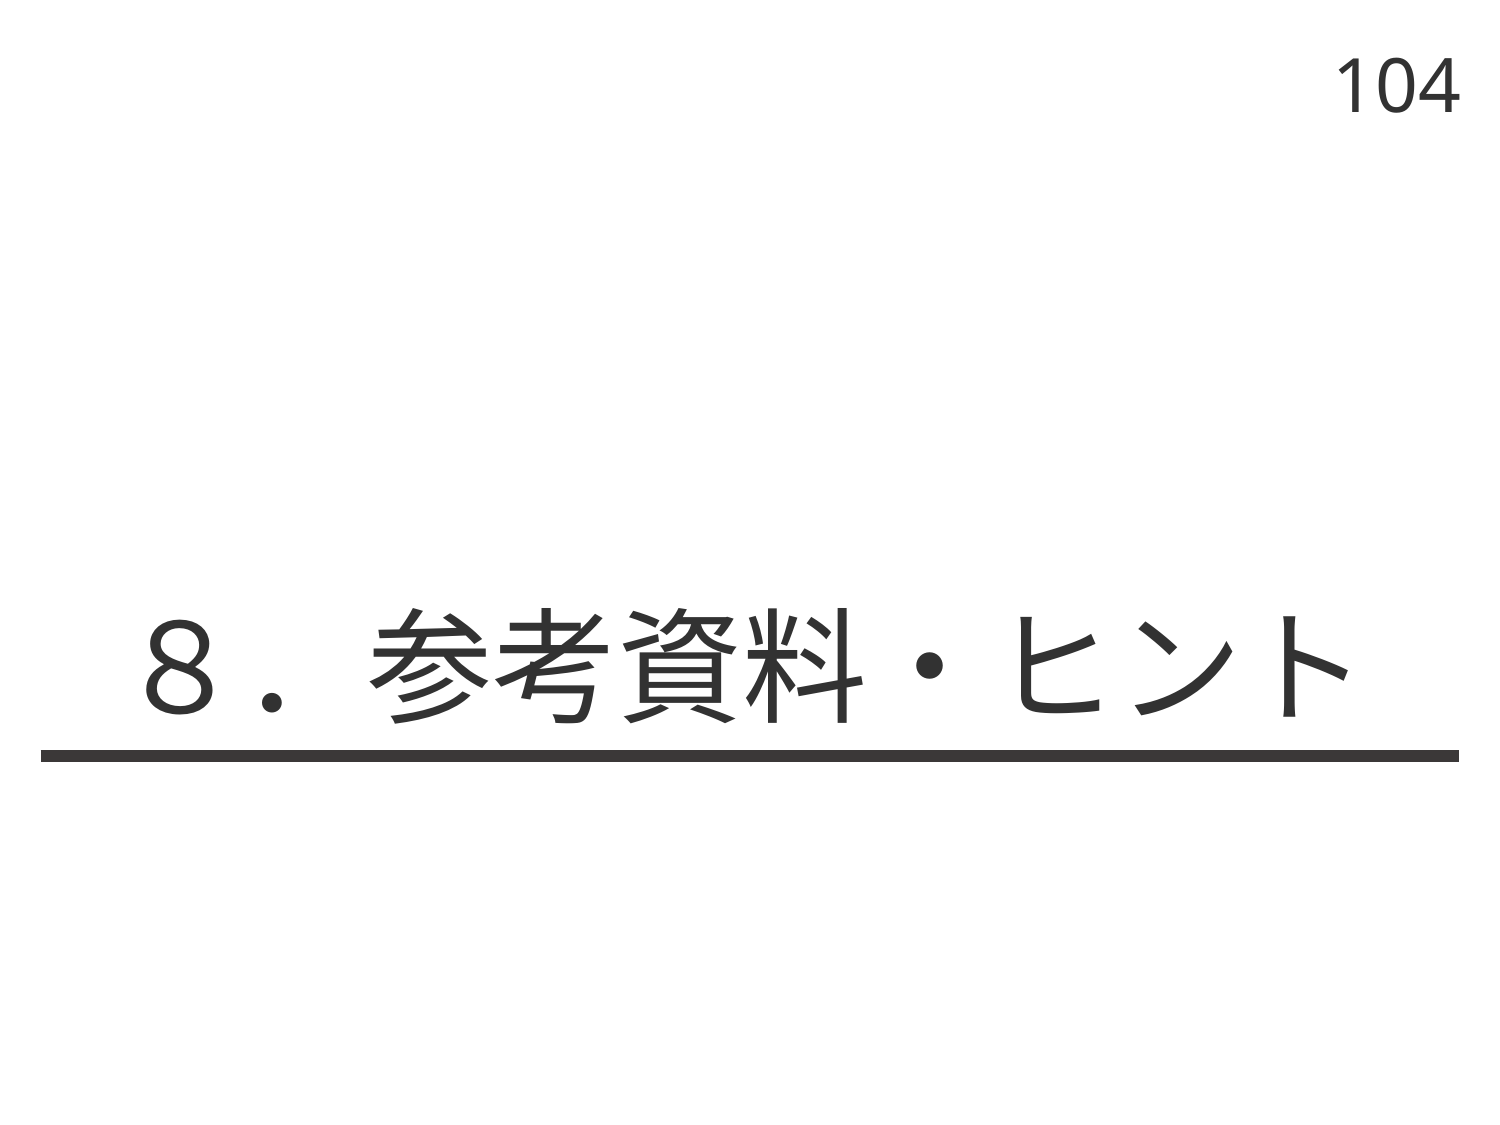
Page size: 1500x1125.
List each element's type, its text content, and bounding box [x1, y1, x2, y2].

slide_number 104 [1299, 59, 1477, 119]
title ８．参考資料・ヒント [102, 280, 1397, 749]
